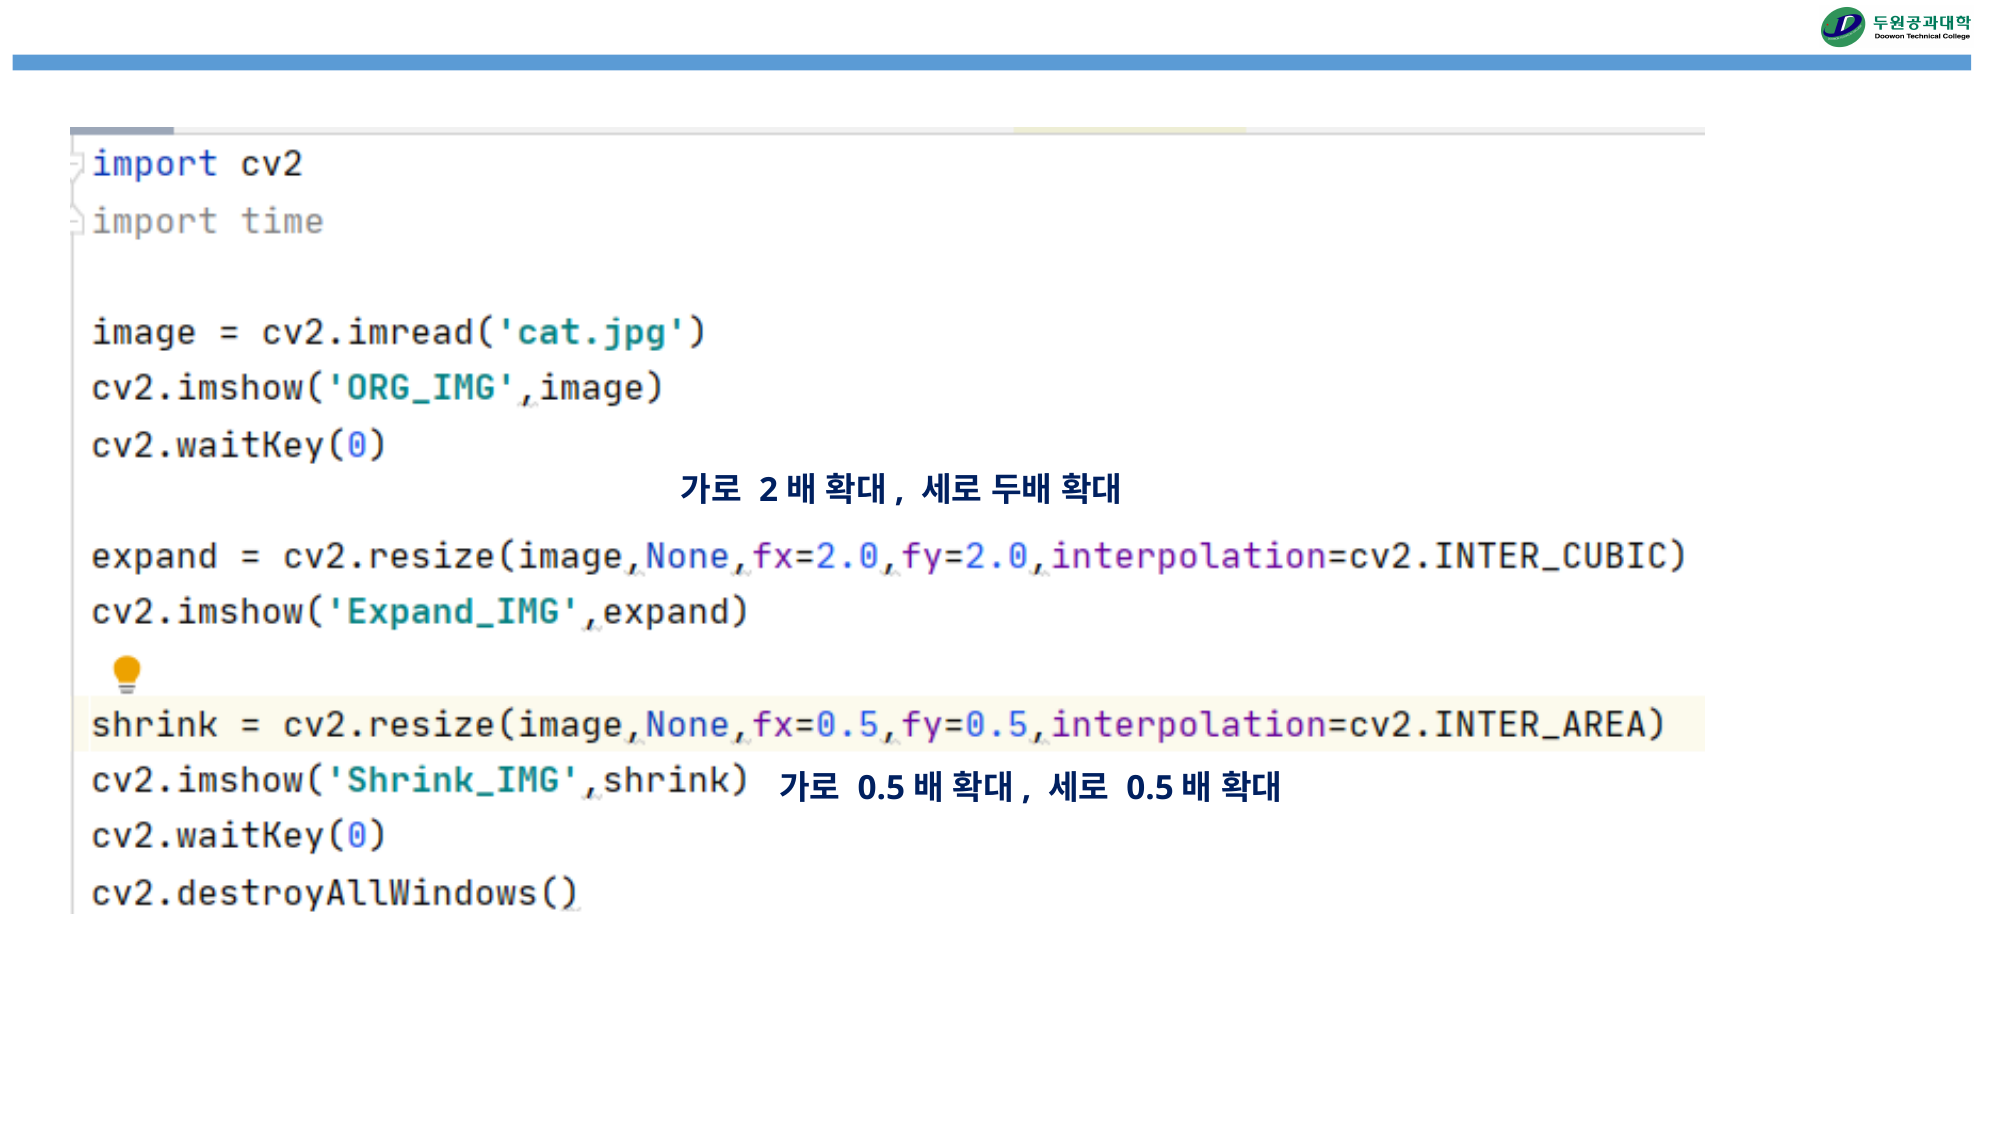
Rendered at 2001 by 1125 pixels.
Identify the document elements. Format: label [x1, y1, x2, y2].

picture [1819, 5, 1974, 48]
list [70, 127, 1705, 915]
